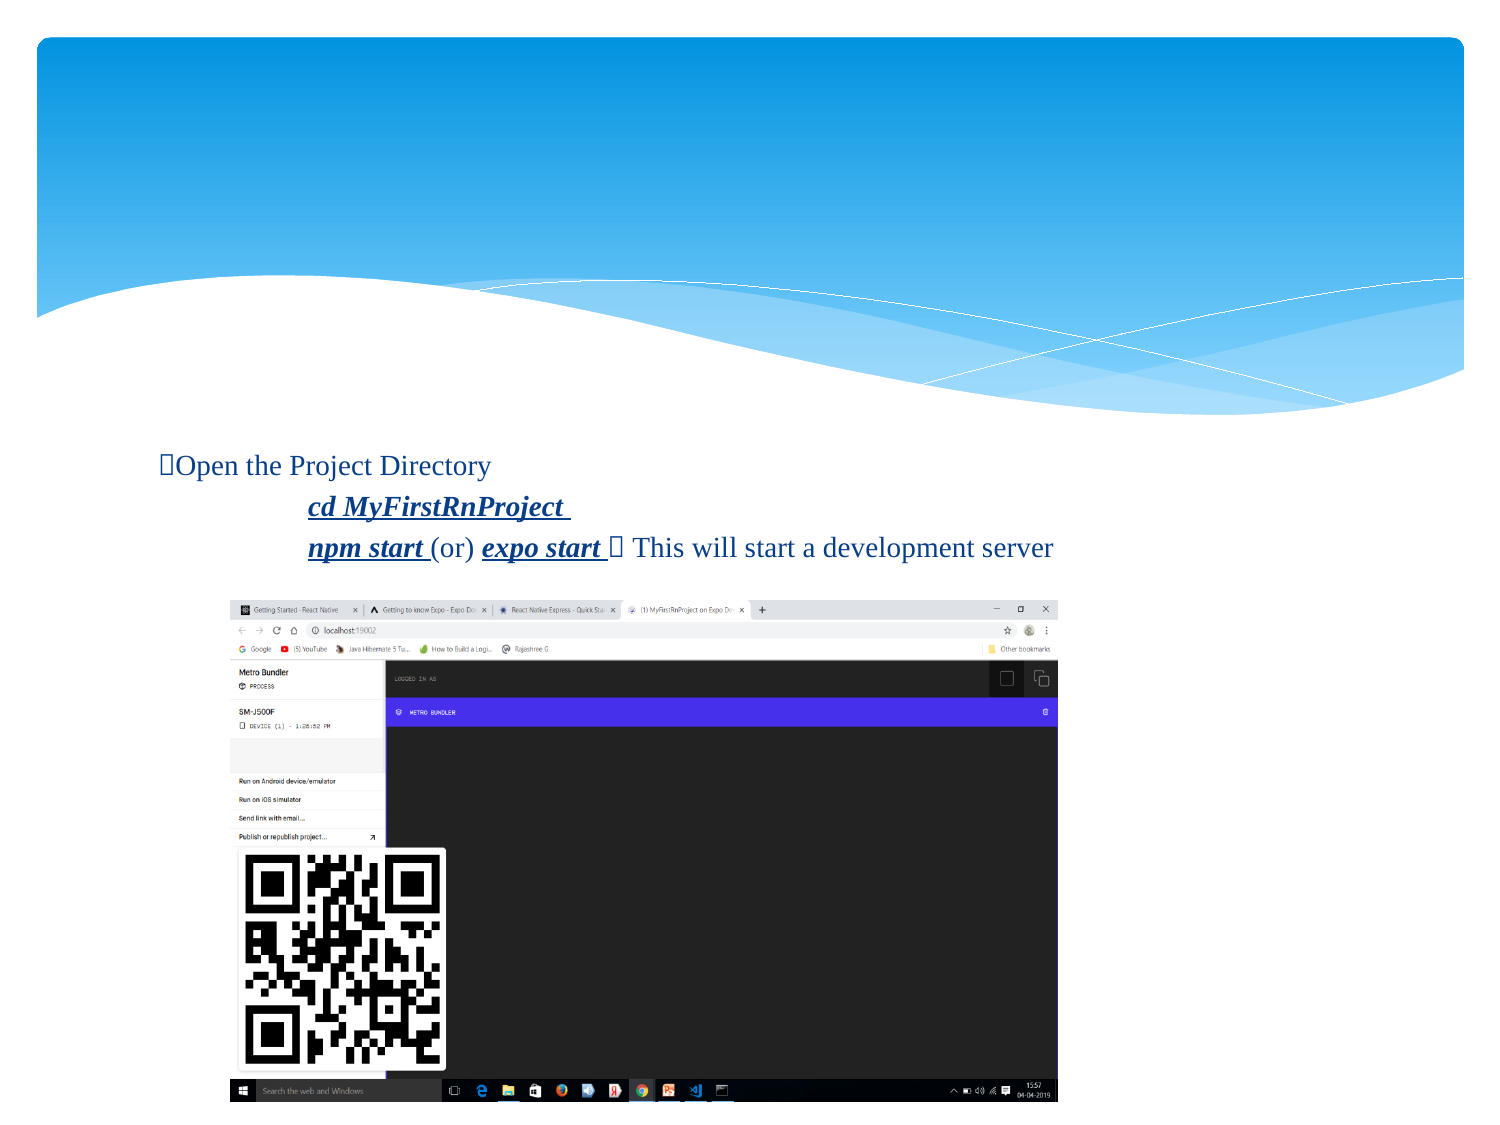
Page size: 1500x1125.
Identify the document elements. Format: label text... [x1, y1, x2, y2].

list Open the Project Directory cd MyFirstRnProject npm start (or) expo start  This will start a development server [143, 438, 1359, 1005]
picture [229, 599, 1058, 1102]
